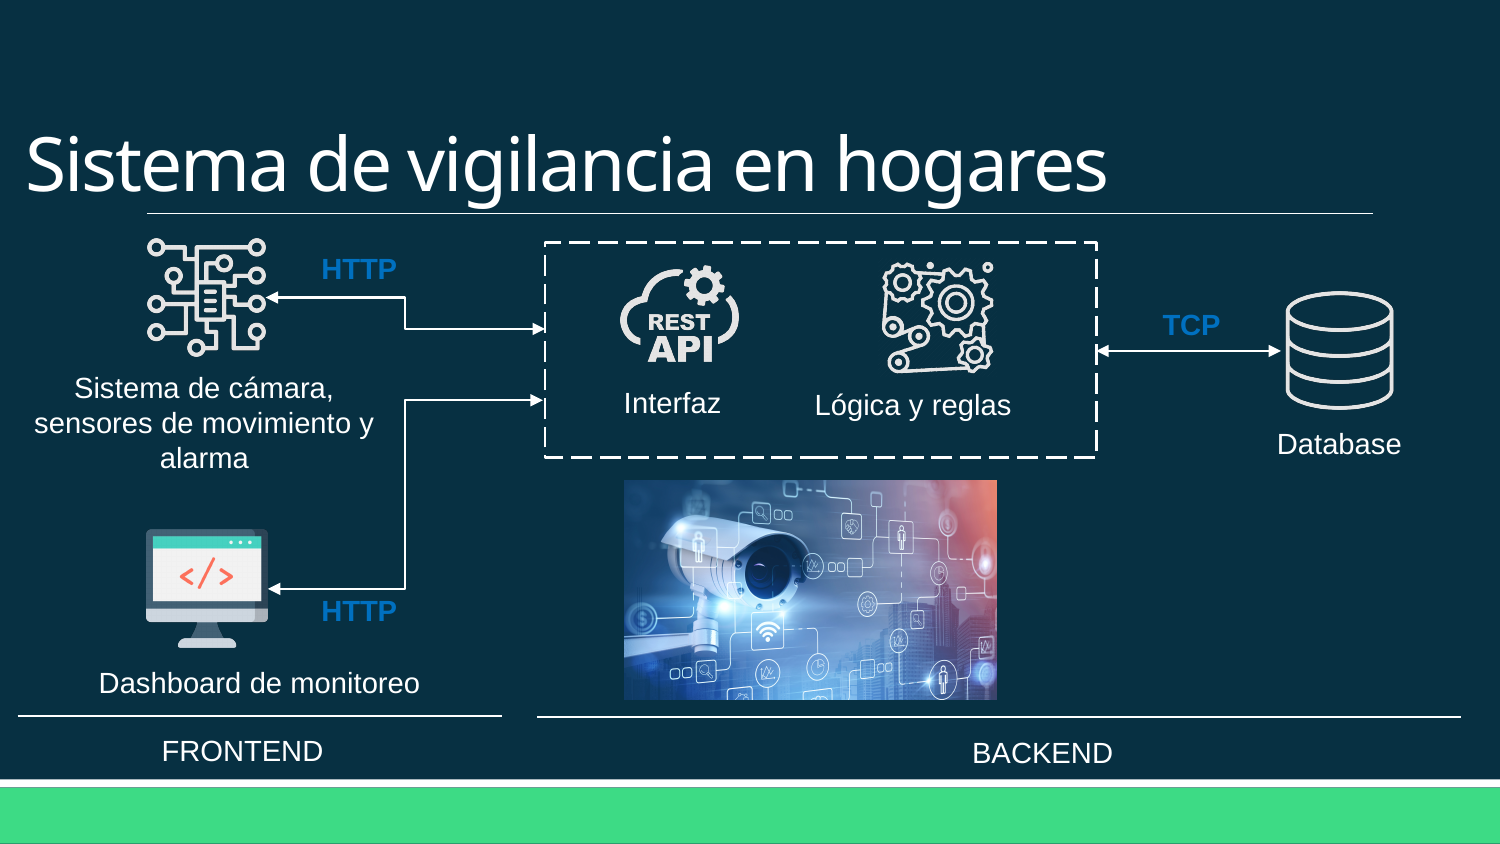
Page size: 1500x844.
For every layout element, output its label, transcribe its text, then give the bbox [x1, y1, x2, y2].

picture [877, 257, 997, 377]
text_box Sistema de cámara, sensores de movimiento y alarma [12, 362, 397, 482]
picture [147, 238, 266, 357]
text_box [276, 291, 546, 336]
text_box TCP [1143, 298, 1240, 349]
title Sistema de vigilancia en hogares [17, 34, 1483, 215]
text_box Database [1241, 418, 1438, 468]
picture [146, 529, 269, 649]
picture [1280, 291, 1399, 411]
text_box HTTP [310, 584, 408, 635]
text_box FRONTEND [85, 724, 400, 775]
text_box Dashboard de monitoreo [6, 657, 513, 708]
picture [619, 265, 739, 363]
text_box [1097, 344, 1277, 358]
text_box [276, 394, 543, 596]
text_box HTTP [310, 243, 408, 294]
text_box BACKEND [885, 727, 1200, 778]
picture [624, 479, 997, 700]
text_box [545, 242, 1097, 458]
